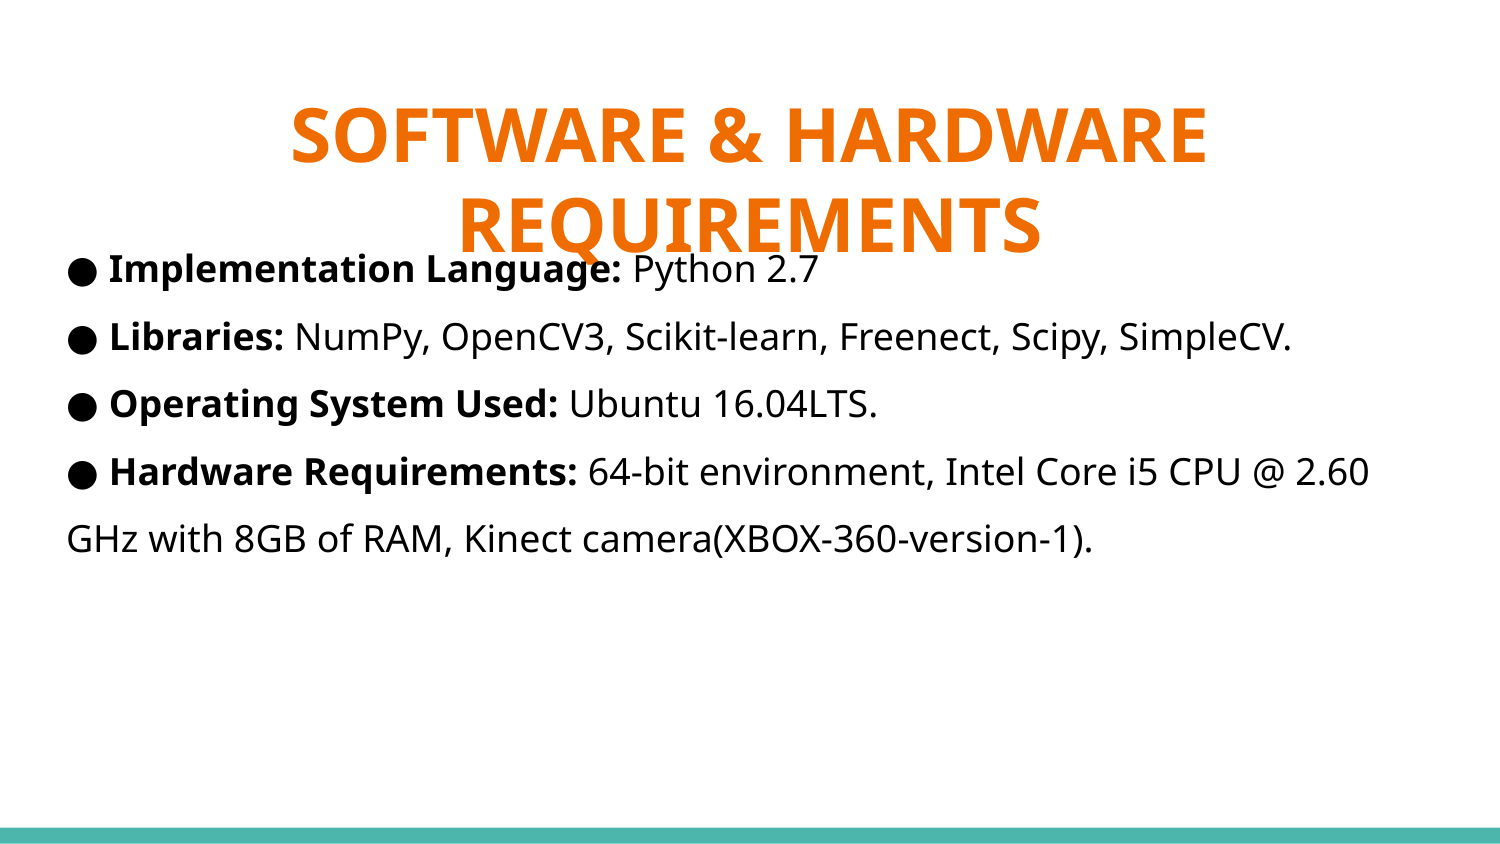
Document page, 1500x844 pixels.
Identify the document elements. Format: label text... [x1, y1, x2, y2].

title SOFTWARE & HARDWARE REQUIREMENTS [51, 72, 1449, 189]
list ● Implementation Language: Python 2.7 ● Libraries: NumPy, OpenCV3, Scikit-learn, Freenect, Scipy, SimpleCV. ● Operating System Used: Ubuntu 16.04LTS. ● Hardware Requirements: 64-bit environment, Intel Core i5 CPU @ 2.60 GHz with 8GB of RAM, Kinect camera(XBOX-360-version-1). [51, 207, 1449, 750]
